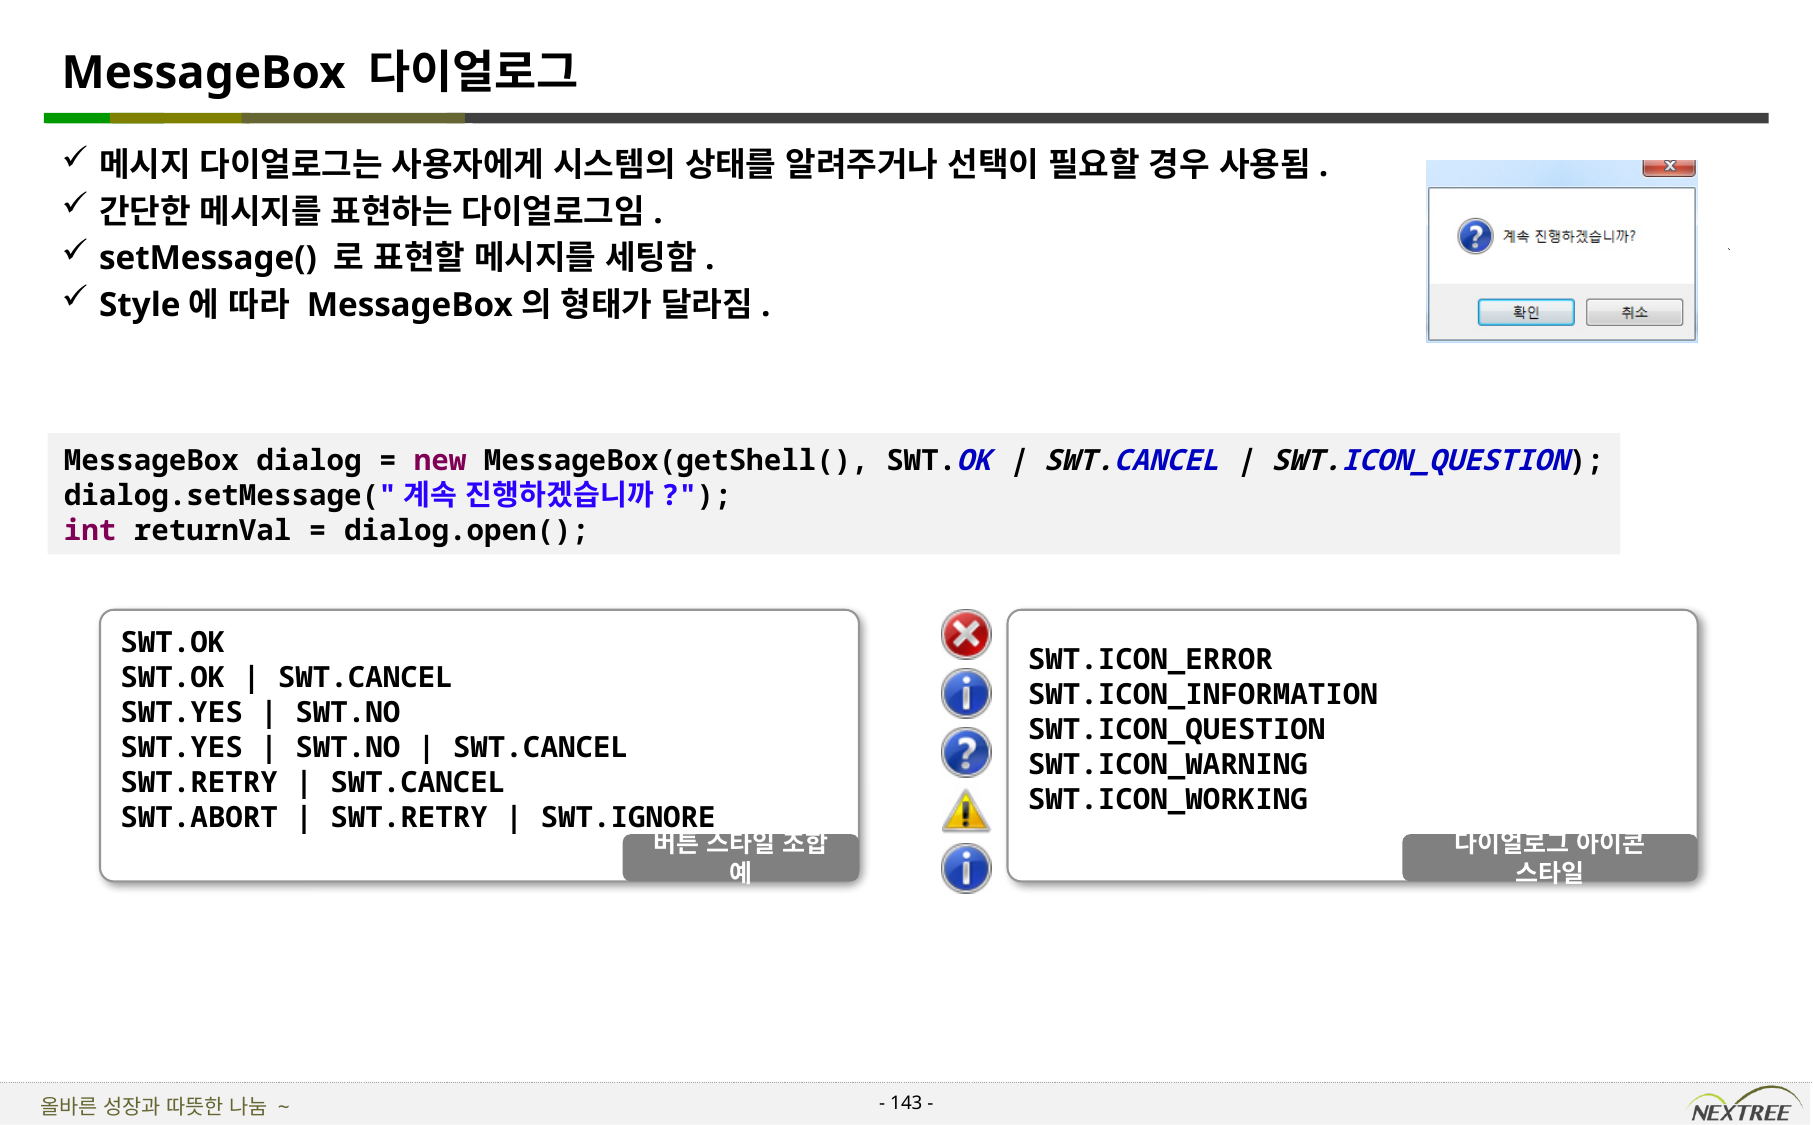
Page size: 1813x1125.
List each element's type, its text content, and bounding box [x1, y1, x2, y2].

picture [941, 842, 992, 894]
text_box 버튼 스타일 조합 예 [622, 834, 860, 882]
picture [1425, 160, 1698, 343]
list 메시지 다이얼로그는 사용자에게 시스템의 상태를 알려주거나 선택이 필요할 경우 사용됨. 간단한 메시지를 표현하는 다이얼로그임. setMessage() 로 표현할 메시지를 세팅함. Style에 따라 MessageBox의 형태가 달라짐. [55, 137, 1781, 336]
picture [941, 727, 992, 779]
title MessageBox 다이얼로그 [55, 22, 1557, 118]
text_box 다이얼로그 아이콘 스타일 [1402, 834, 1698, 882]
text_box SWT.ICON_ERROR SWT.ICON_INFORMATION SWT.ICON_QUESTION SWT.ICON_WARNING SWT.ICON_WORKING [1007, 609, 1698, 882]
picture [1685, 1085, 1804, 1122]
text_box MessageBox dialog = new MessageBox(getShell(), SWT.OK | SWT.CANCEL | SWT.ICON_QUESTION); dialog.setMessage("계속 진행하겠습니까?"); int returnVal = dialog.open(); [47, 433, 1621, 555]
picture [941, 668, 992, 720]
picture [941, 783, 993, 835]
text_box SWT.OK SWT.OK | SWT.CANCEL SWT.YES | SWT.NO SWT.YES | SWT.NO | SWT.CANCEL SWT.RETRY | SWT.CANCEL SWT.ABORT | SWT.RETRY | SWT.IGNORE [99, 609, 860, 882]
picture [941, 609, 992, 660]
